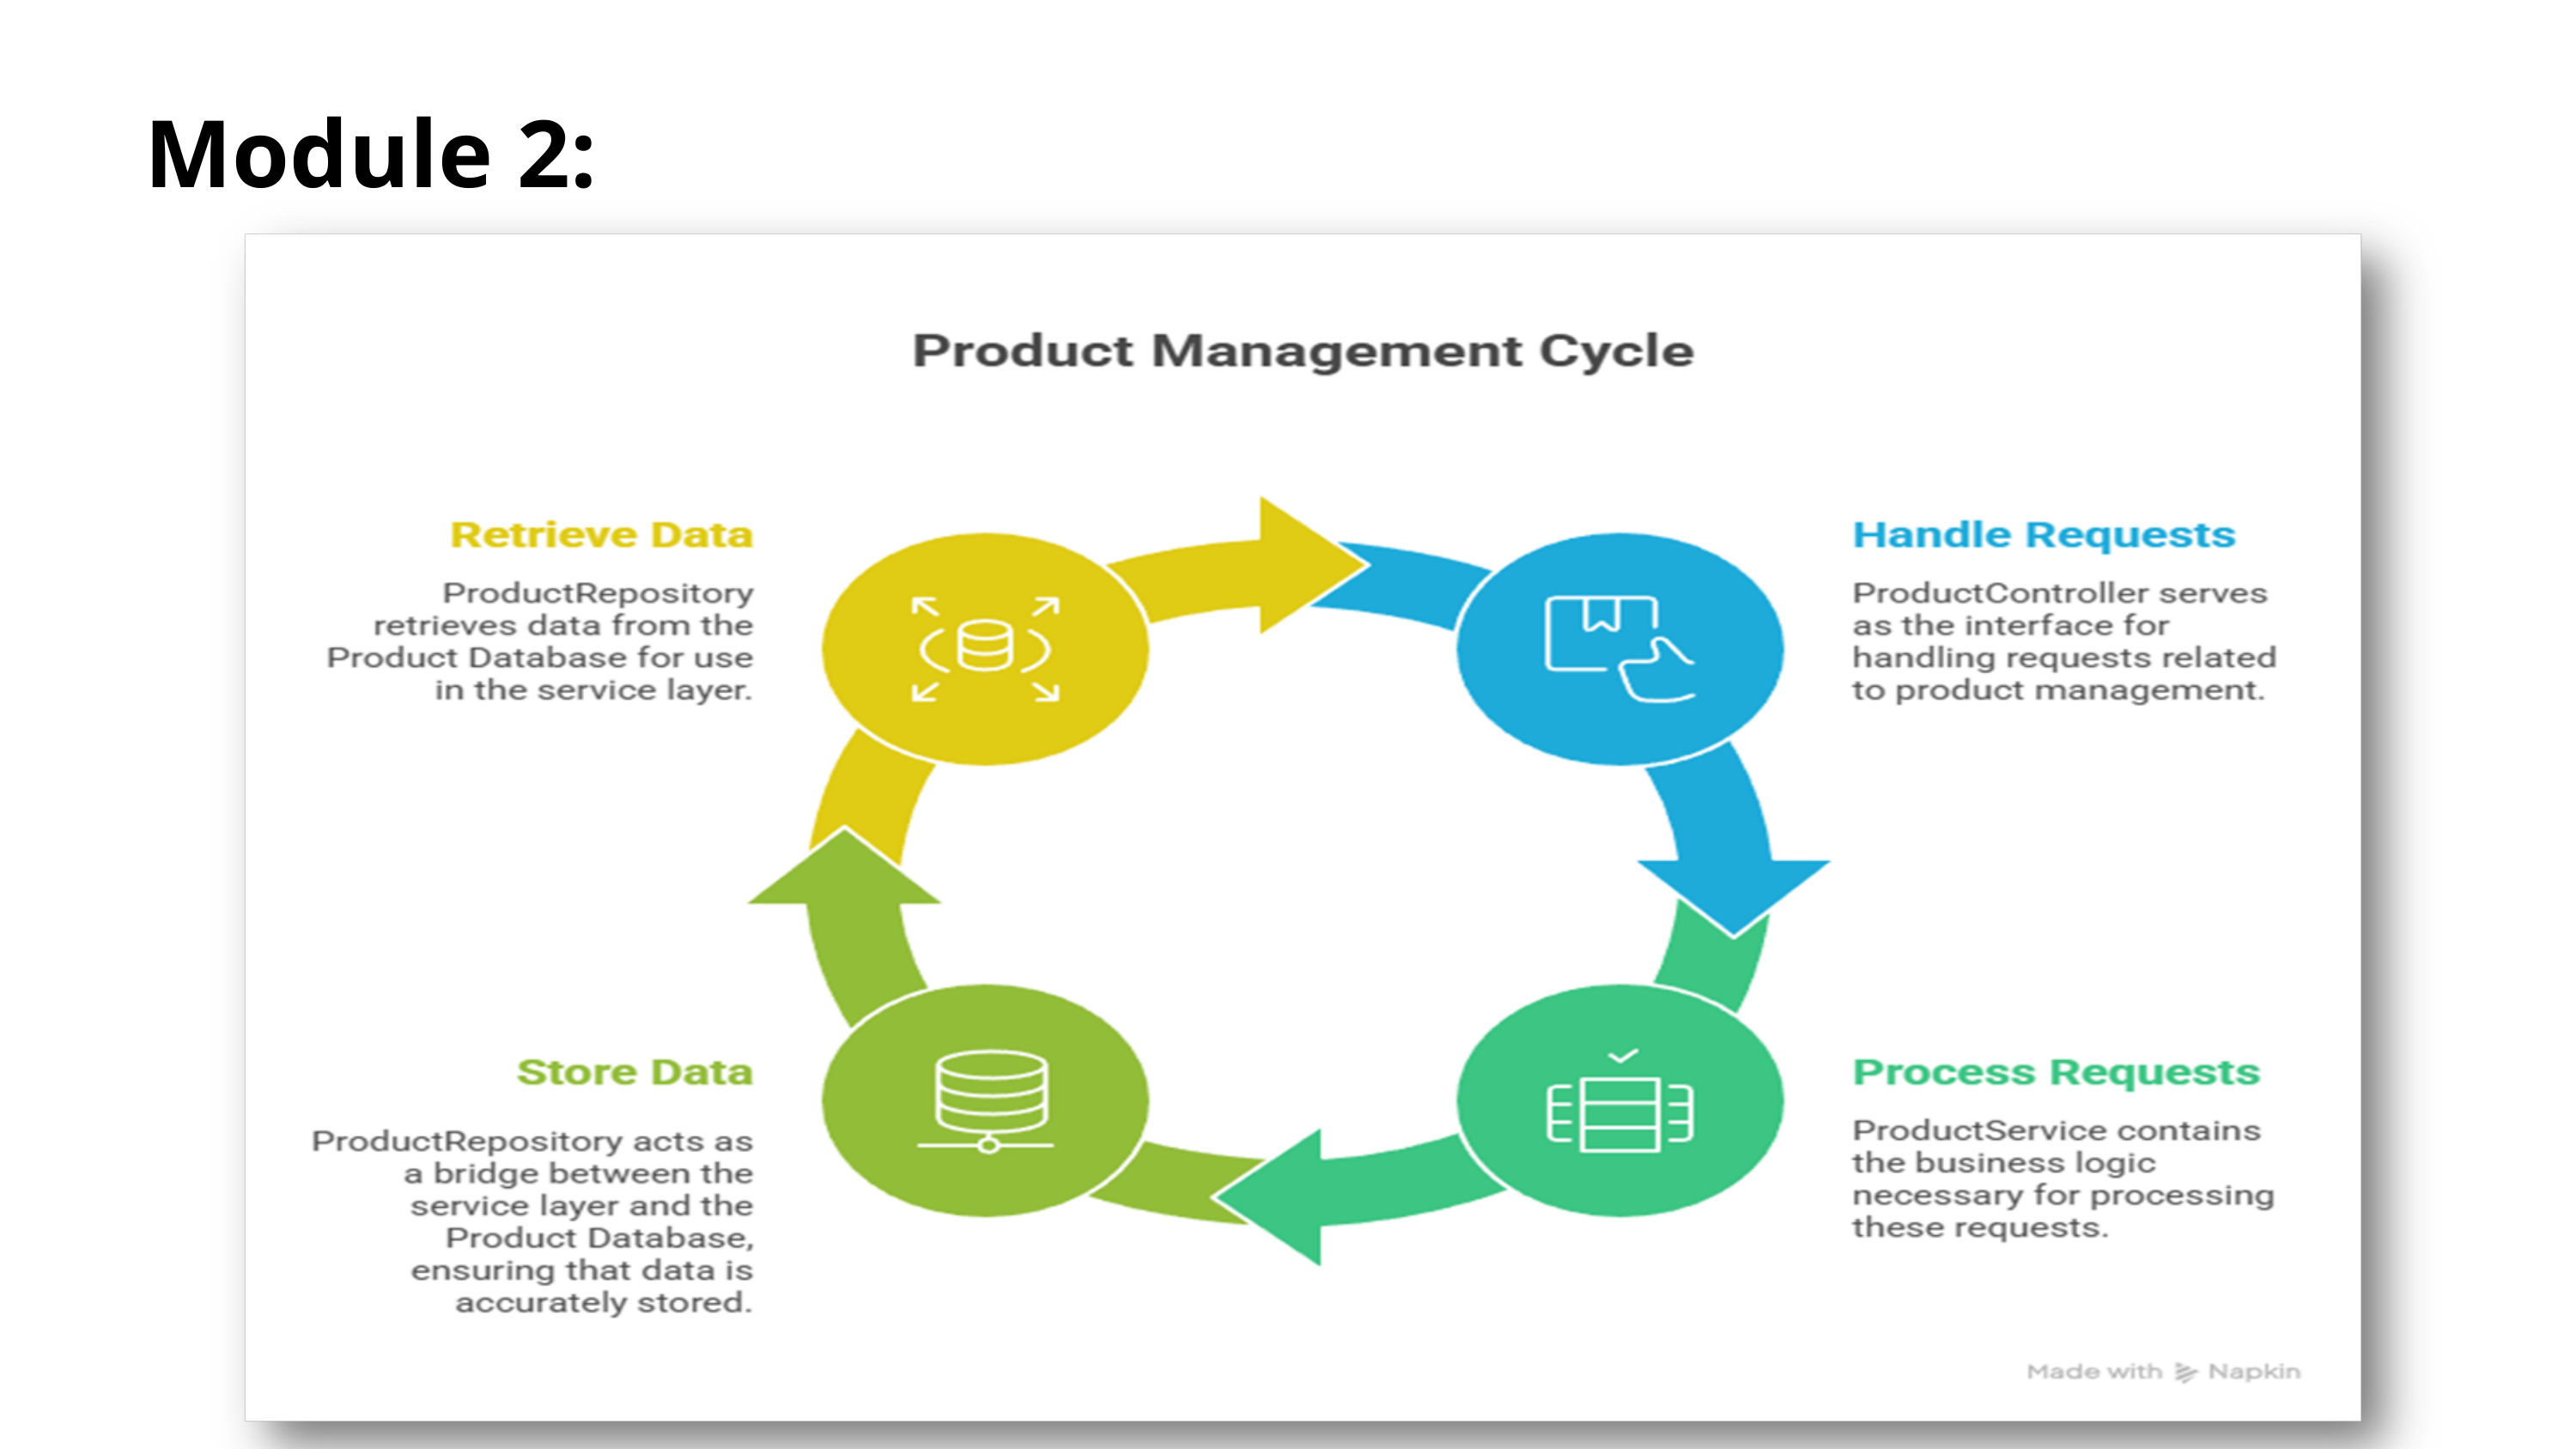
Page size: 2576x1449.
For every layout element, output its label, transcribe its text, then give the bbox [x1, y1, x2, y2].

text_box [199, 189, 2453, 1449]
text_box Module 2: [144, 76, 605, 206]
